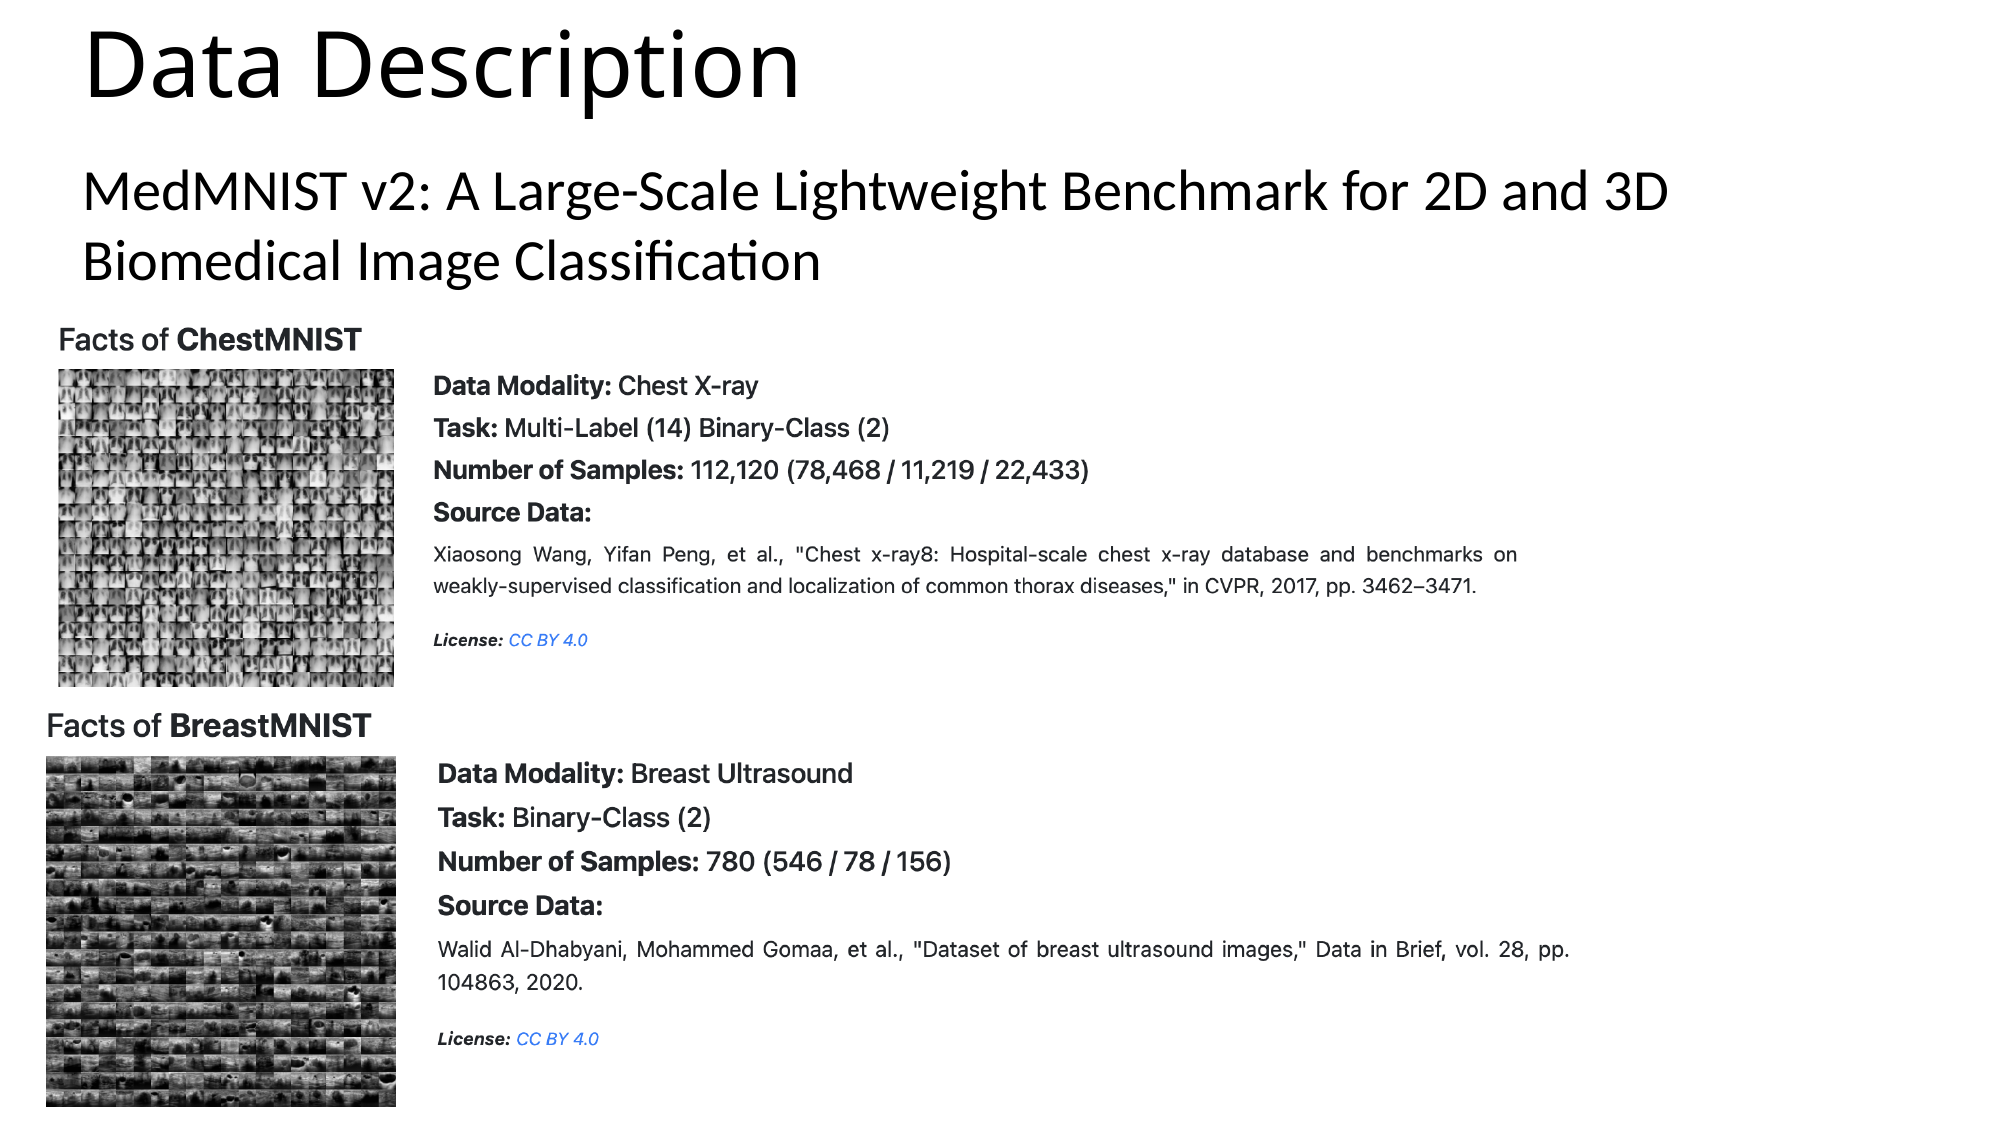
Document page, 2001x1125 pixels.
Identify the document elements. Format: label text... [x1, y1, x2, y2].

text_box MedMNIST v2: A Large-Scale Lightweight Benchmark for 2D and 3D Biomedical Image Classification [67, 144, 1905, 300]
picture [24, 300, 1582, 1119]
title Data Description [67, 18, 1793, 118]
